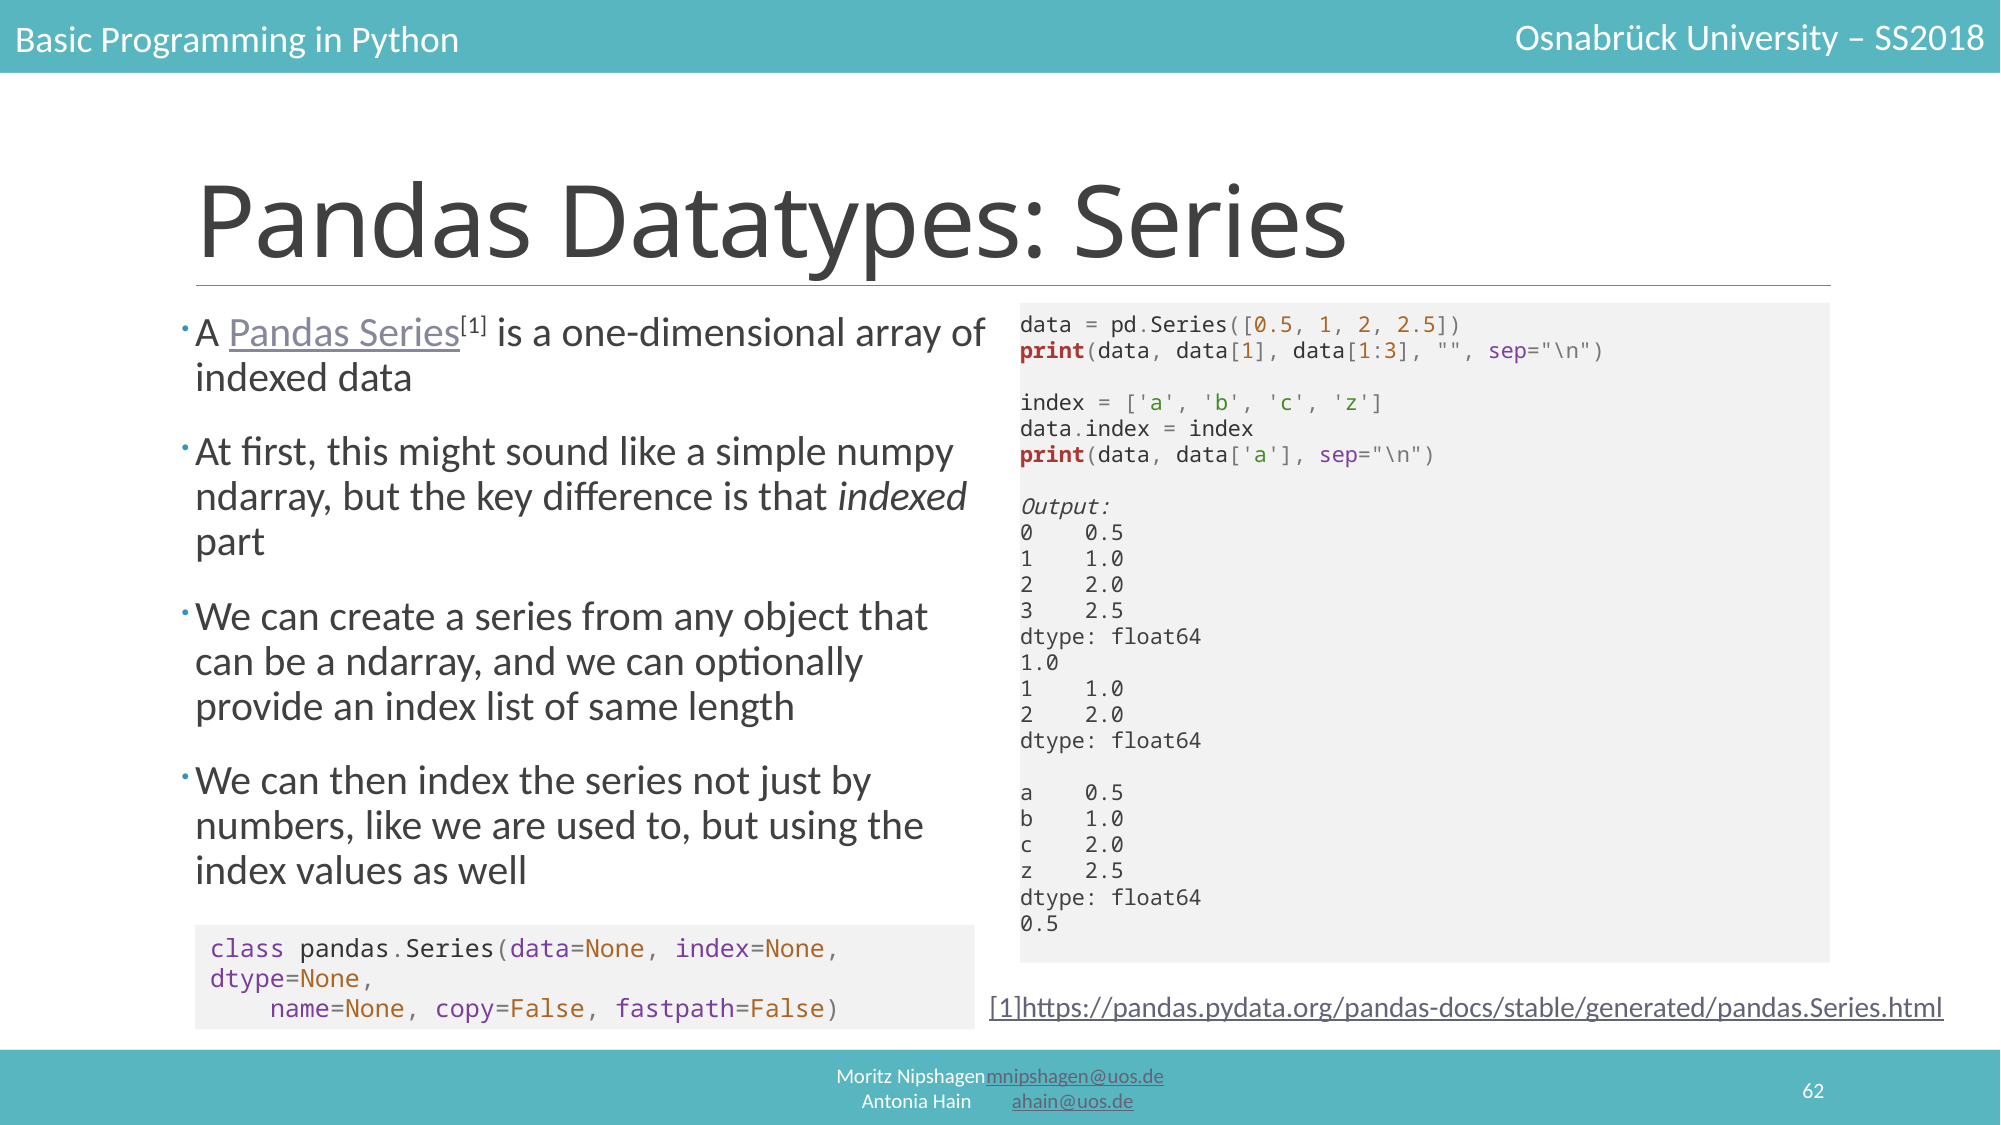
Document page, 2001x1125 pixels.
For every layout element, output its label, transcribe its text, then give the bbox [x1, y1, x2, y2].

text_box class pandas.Series(data=None, index=None, dtype=None, name=None, copy=False, fastpath=False) [195, 924, 975, 1030]
title Pandas Datatypes: Series [180, 162, 1830, 285]
list A Pandas Series[1] is a one-dimensional array of indexed data At first, this might sound like a simple numpy ndarray, but the key difference is that indexed part We can create a series from any object that can be a ndarray, and we can optionally provide an index list of same length We can then index the series not just by numbers, like we are used to, but using the index values as well [180, 302, 990, 963]
slide_number 62 [1624, 1059, 1840, 1120]
text_box [1]https://pandas.pydata.org/pandas-docs/stable/generated/pandas.Series.html [974, 980, 1963, 1031]
list data = pd.Series([0.5, 1, 2, 2.5]) print(data, data[1], data[1:3], "", sep="\n") index = ['a', 'b', 'c', 'z'] data.index = index print(data, data['a'], sep="\n") Output: 0 0.5 1 1.0 2 2.0 3 2.5 dtype: float64 1.0 1 1.0 2 2.0 dtype: float64 a 0.5 b 1.0 c 2.0 z 2.5 dtype: float64 0.5 [1020, 302, 1830, 963]
